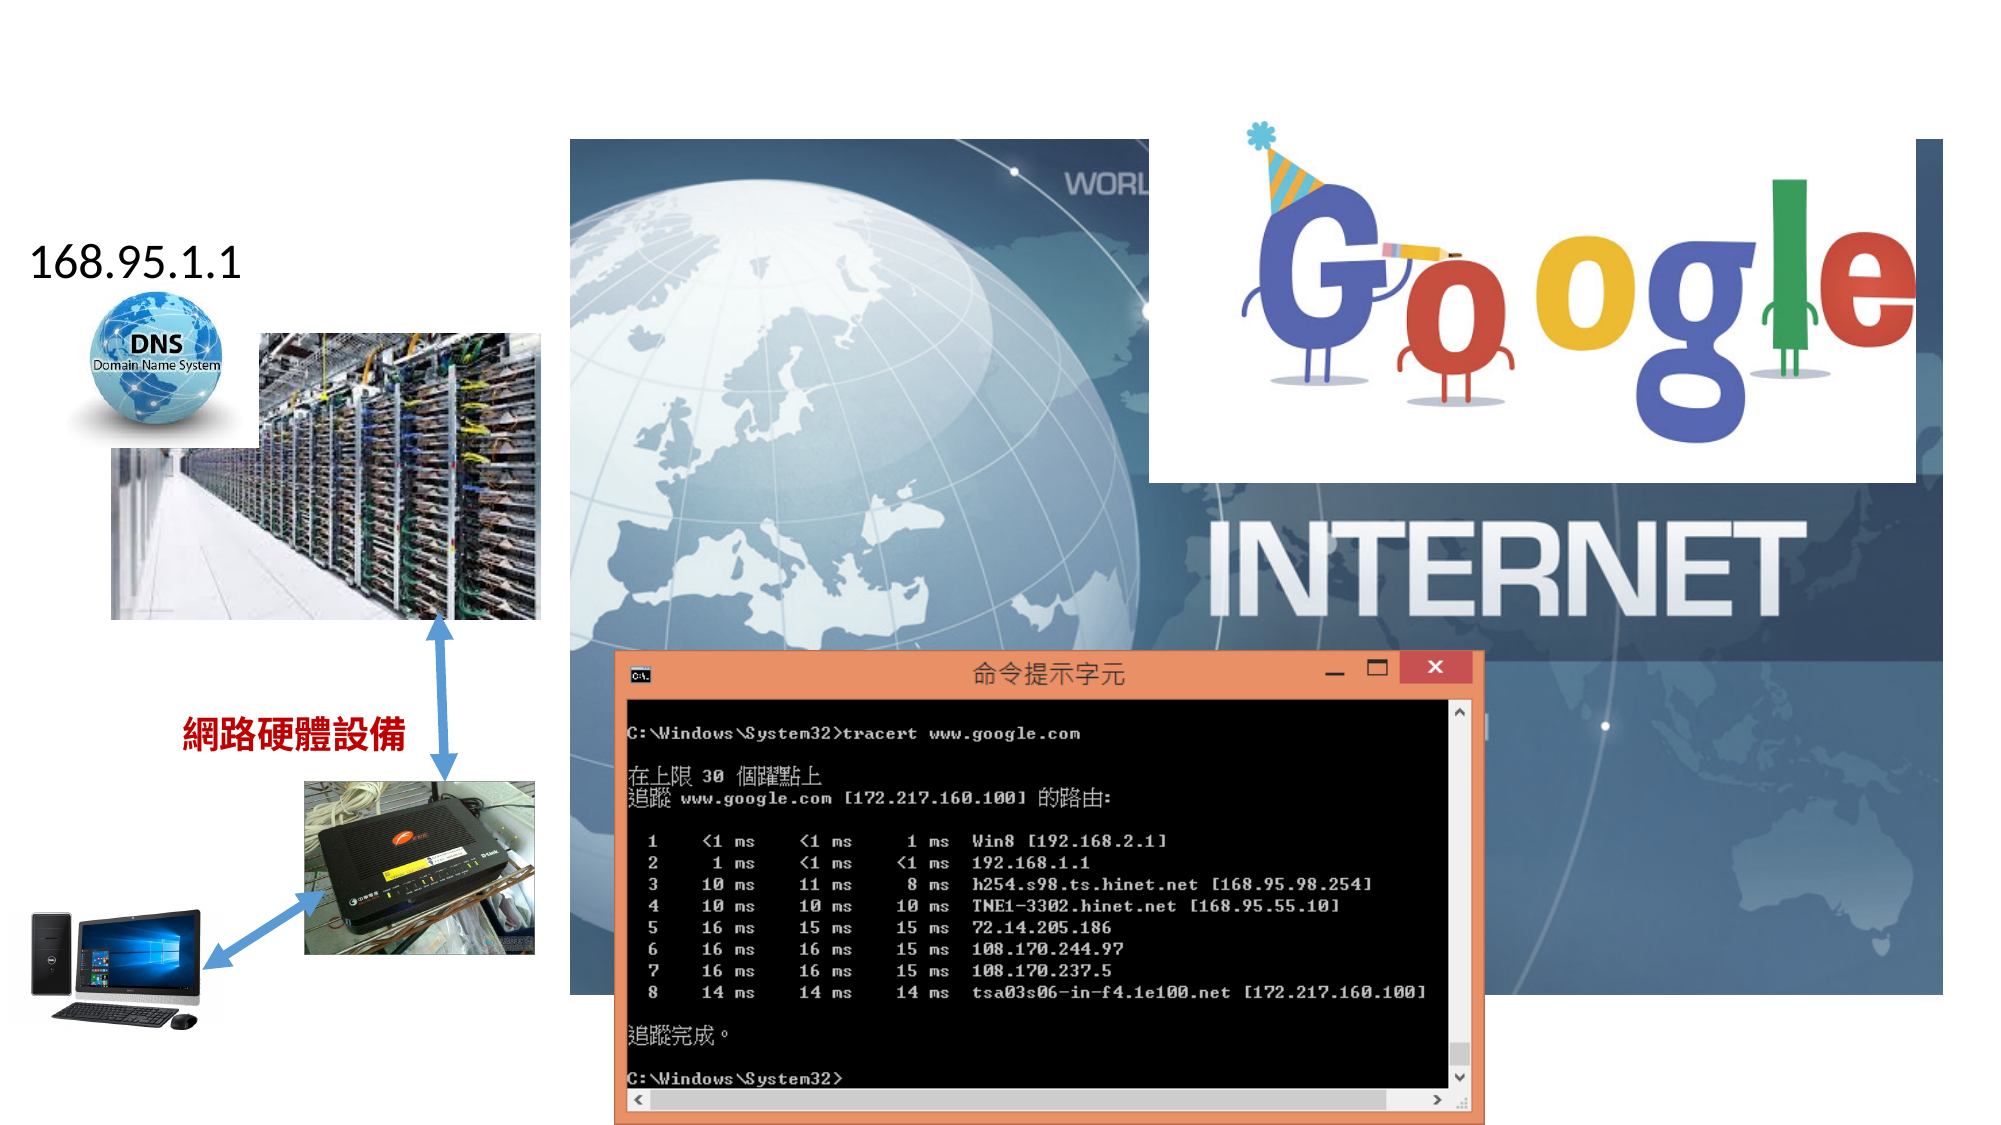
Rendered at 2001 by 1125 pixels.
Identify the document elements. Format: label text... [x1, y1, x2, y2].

text_box 網路硬體設備 [167, 704, 423, 764]
picture [570, 92, 1943, 1125]
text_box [438, 611, 446, 782]
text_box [202, 890, 326, 970]
picture [51, 282, 541, 620]
text_box 168.95.1.1 [13, 221, 258, 296]
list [7, 909, 225, 1031]
picture [304, 781, 535, 955]
